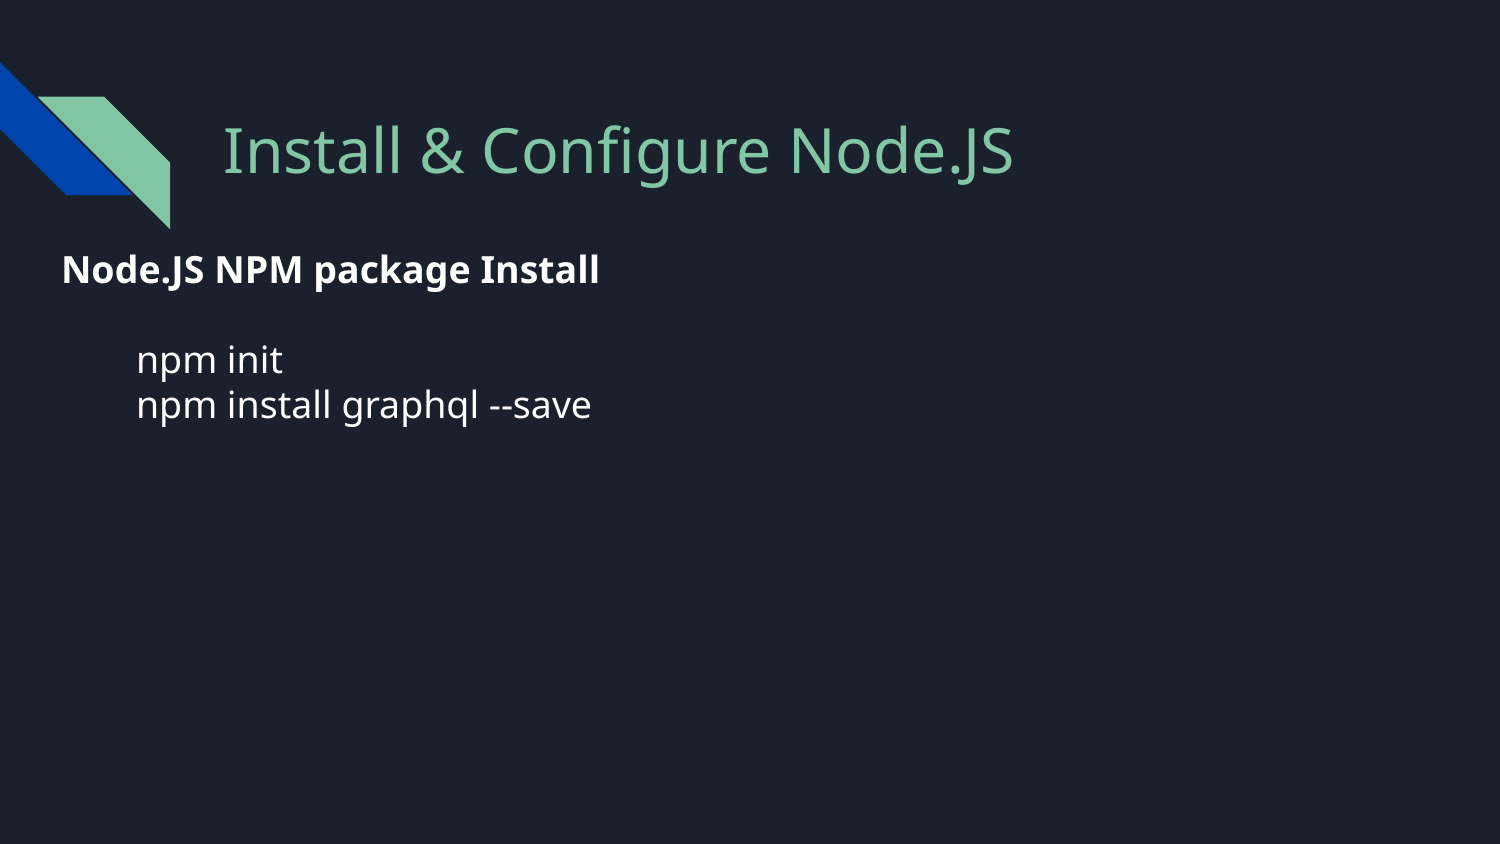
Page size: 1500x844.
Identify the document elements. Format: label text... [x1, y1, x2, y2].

title Node.JS NPM package Install npm init npm install graphql --save [46, 231, 1436, 805]
subtitle Install & Configure Node.JS [209, 95, 1102, 199]
